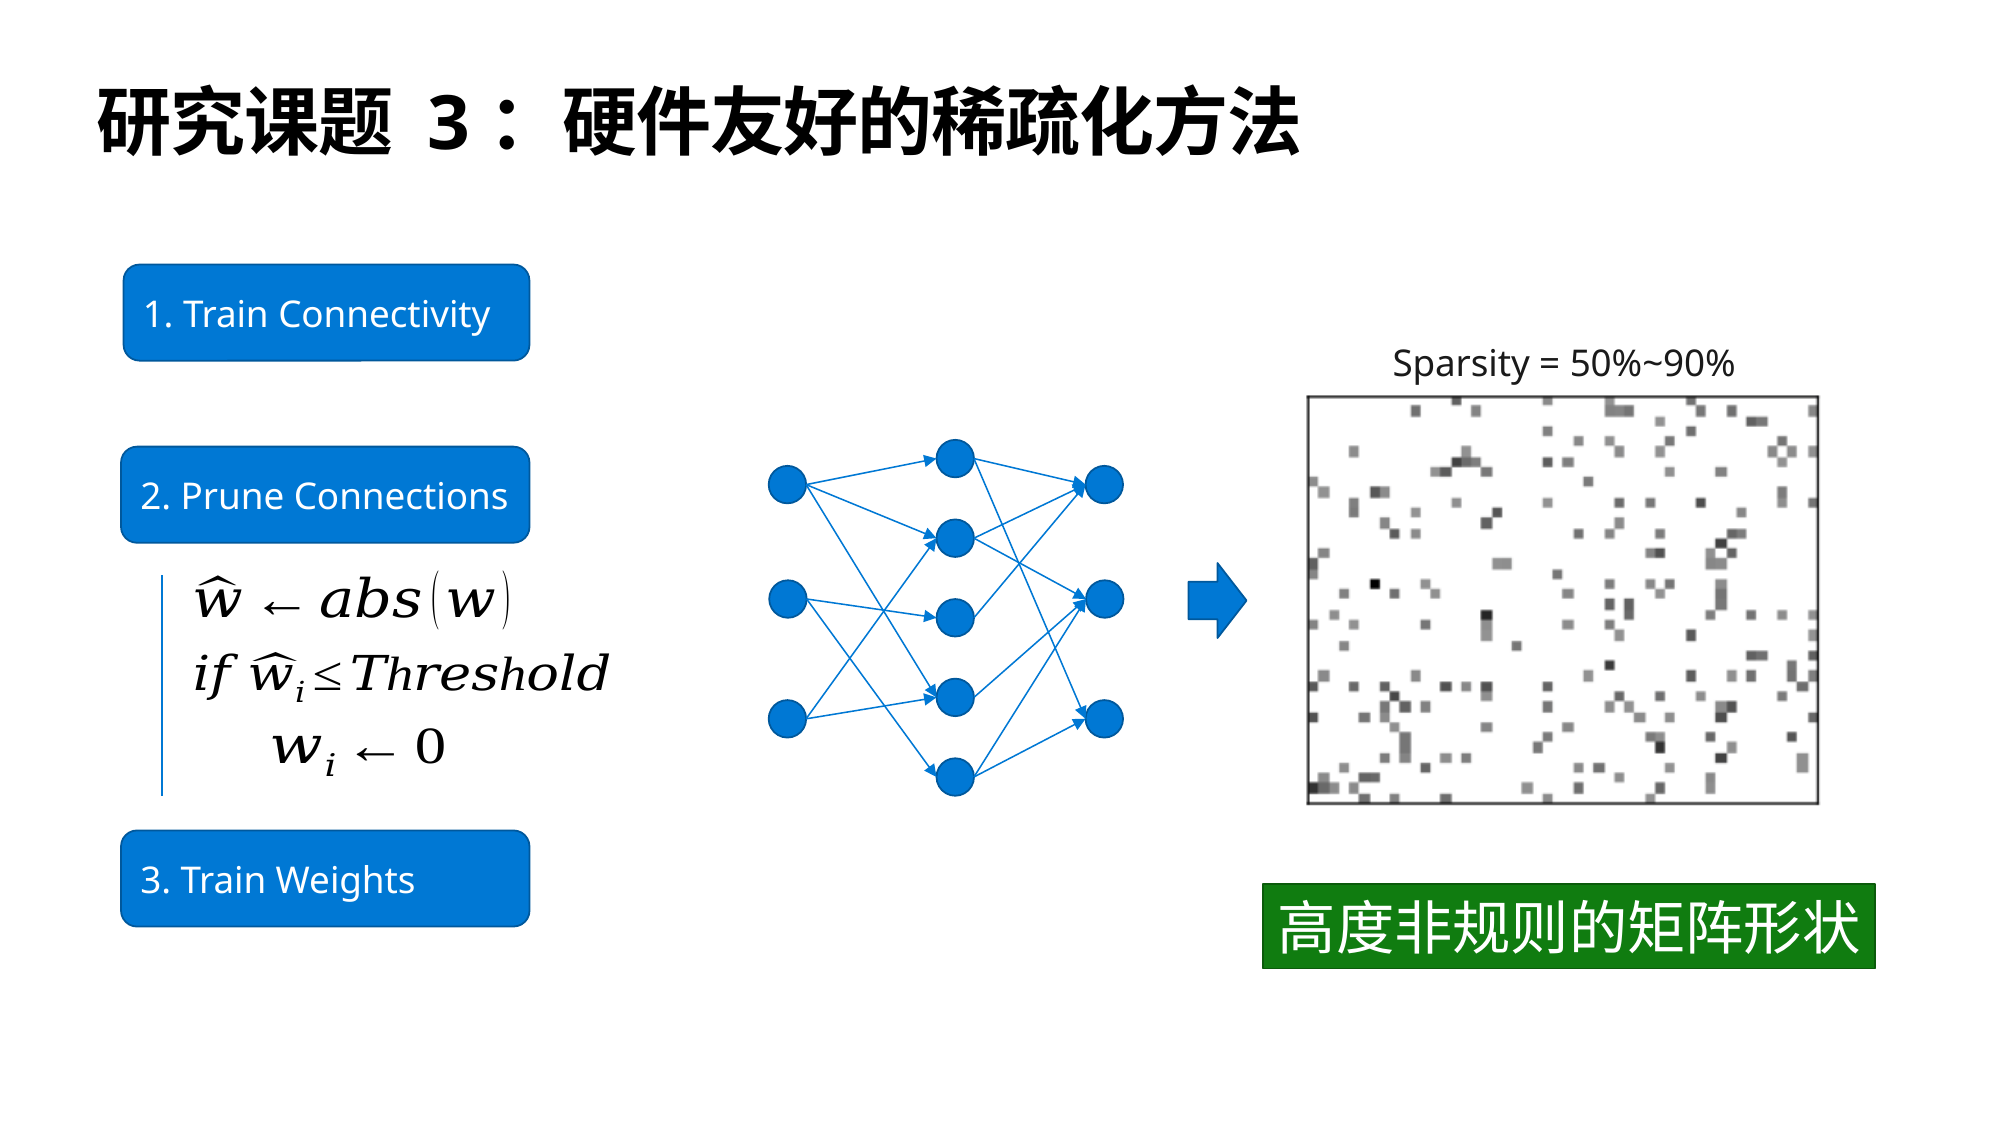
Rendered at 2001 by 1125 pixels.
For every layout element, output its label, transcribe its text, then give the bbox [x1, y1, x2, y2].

text_box [1187, 562, 1248, 639]
text_box Sparsity = 50%~90% [1377, 332, 1752, 390]
picture [1302, 390, 1827, 811]
text_box 高度非规则的矩阵形状 [1262, 883, 1876, 969]
text_box 3. Train Weights [120, 829, 531, 928]
text_box 1. Train Connectivity [122, 263, 531, 362]
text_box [768, 439, 1124, 796]
text_box 2. Prune Connections [120, 445, 531, 544]
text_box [192, 567, 614, 784]
title 研究课题 3：硬件友好的稀疏化方法 [96, 75, 1904, 166]
